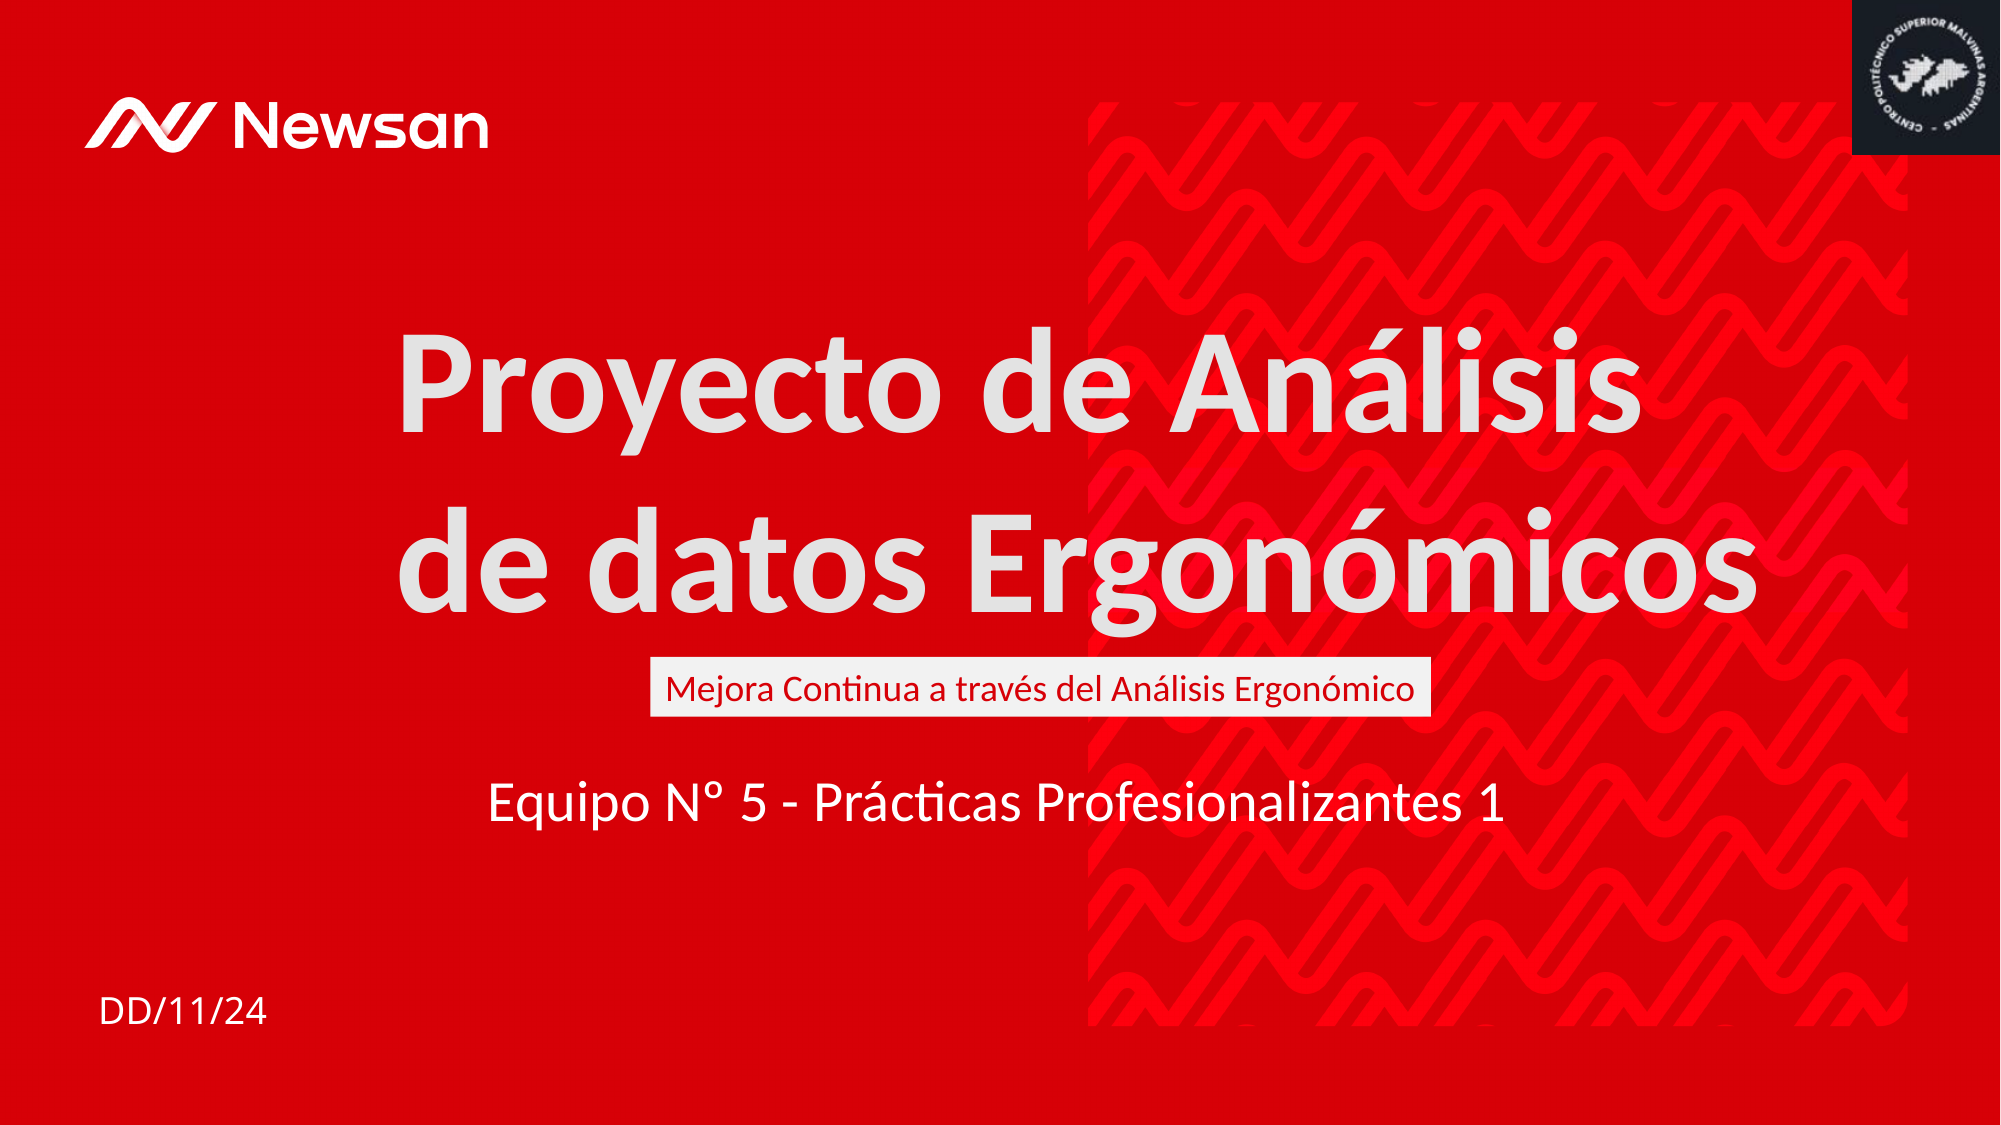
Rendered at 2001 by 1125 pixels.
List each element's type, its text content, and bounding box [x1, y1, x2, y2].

text_box Equipo Nº 5 - Prácticas Profesionalizantes 1 [473, 756, 1530, 841]
text_box Proyecto de Análisis de datos Ergonómicos [381, 275, 1812, 651]
text_box Mejora Continua a través del Análisis Ergonómico [650, 656, 1431, 717]
picture [0, 0, 2001, 1125]
text_box DD/11/24 [83, 979, 646, 1039]
